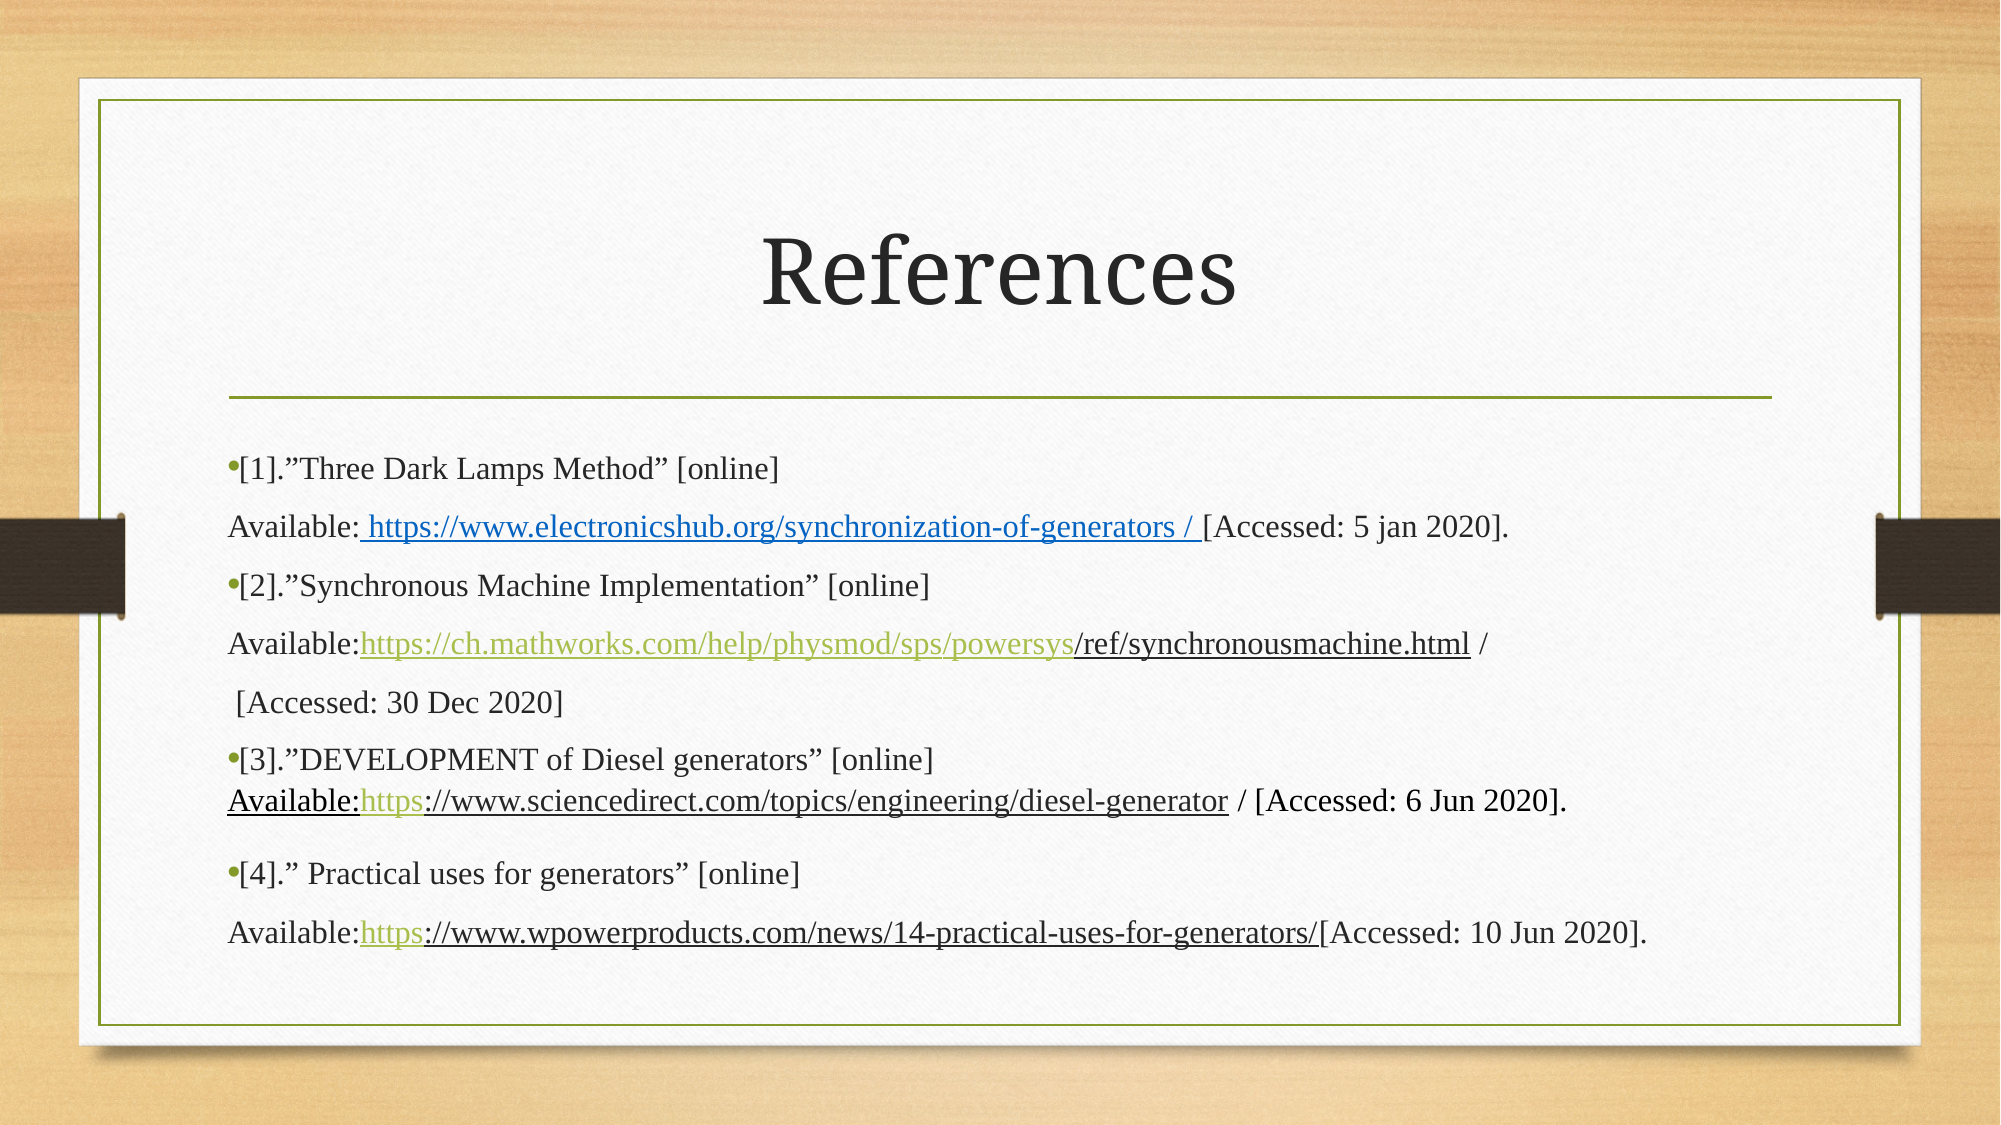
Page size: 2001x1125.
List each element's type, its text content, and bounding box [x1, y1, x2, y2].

list [1].”Three Dark Lamps Method” [online] Available: https://www.electronicshub.org/synchronization-of-generators / [Accessed: 5 jan 2020]. [2].”Synchronous Machine Implementation” [online] Available:https://ch.mathworks.com/help/physmod/sps/powersys/ref/synchronousmachine.html / [Accessed: 30 Dec 2020] [3].”DEVELOPMENT of Diesel generators” [online] Available:https://www.sciencedirect.com/topics/engineering/diesel-generator / [Accessed: 6 Jun 2020]. [4].” Practical uses for generators” [online] Available:https://www.wpowerproducts.com/news/14-practical-uses-for-generators/[Accessed: 10 Jun 2020]. [212, 419, 1788, 964]
title References [212, 161, 1788, 375]
picture [0, 0, 2001, 1125]
